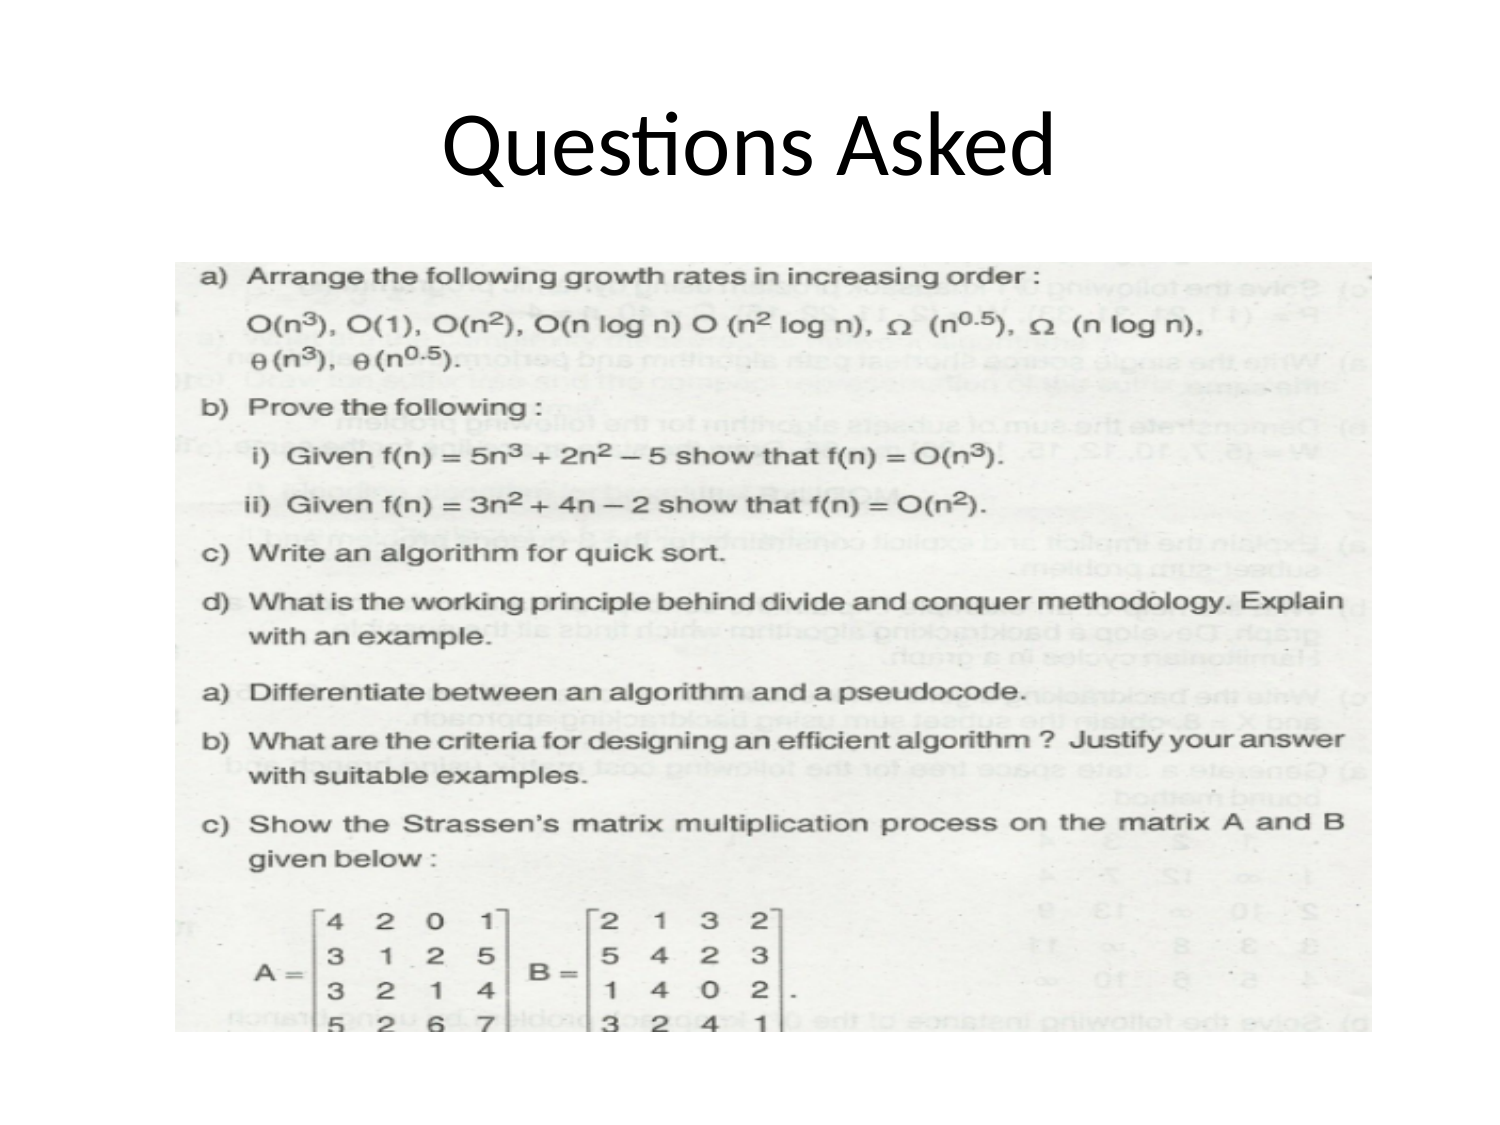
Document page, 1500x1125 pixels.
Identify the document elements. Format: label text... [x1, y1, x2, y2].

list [175, 262, 1372, 1032]
title Questions Asked [75, 45, 1425, 233]
